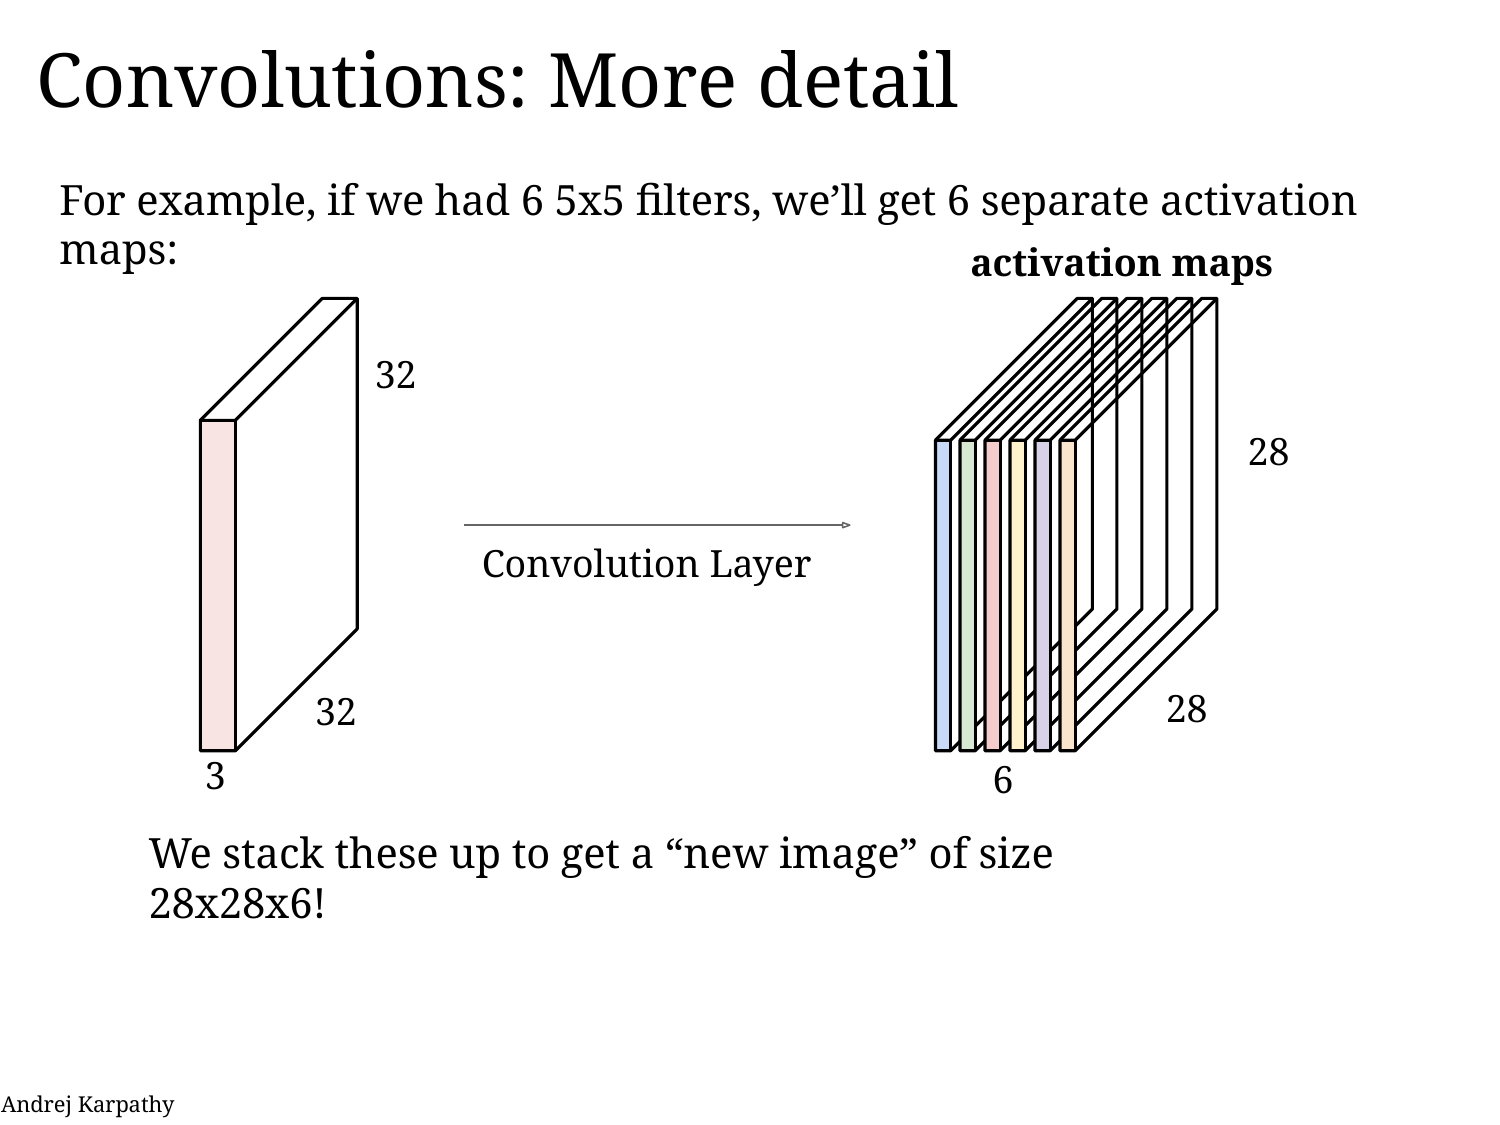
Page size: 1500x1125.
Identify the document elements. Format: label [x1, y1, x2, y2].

text_box [0, 1083, 190, 1125]
text_box [1163, 684, 1210, 730]
title [36, 173, 1463, 362]
text_box [372, 298, 1291, 751]
text_box [146, 827, 1197, 928]
text_box [202, 752, 228, 798]
text_box [990, 756, 1016, 802]
text_box [36, 32, 1463, 123]
text_box [200, 362, 358, 751]
text_box [312, 688, 359, 734]
